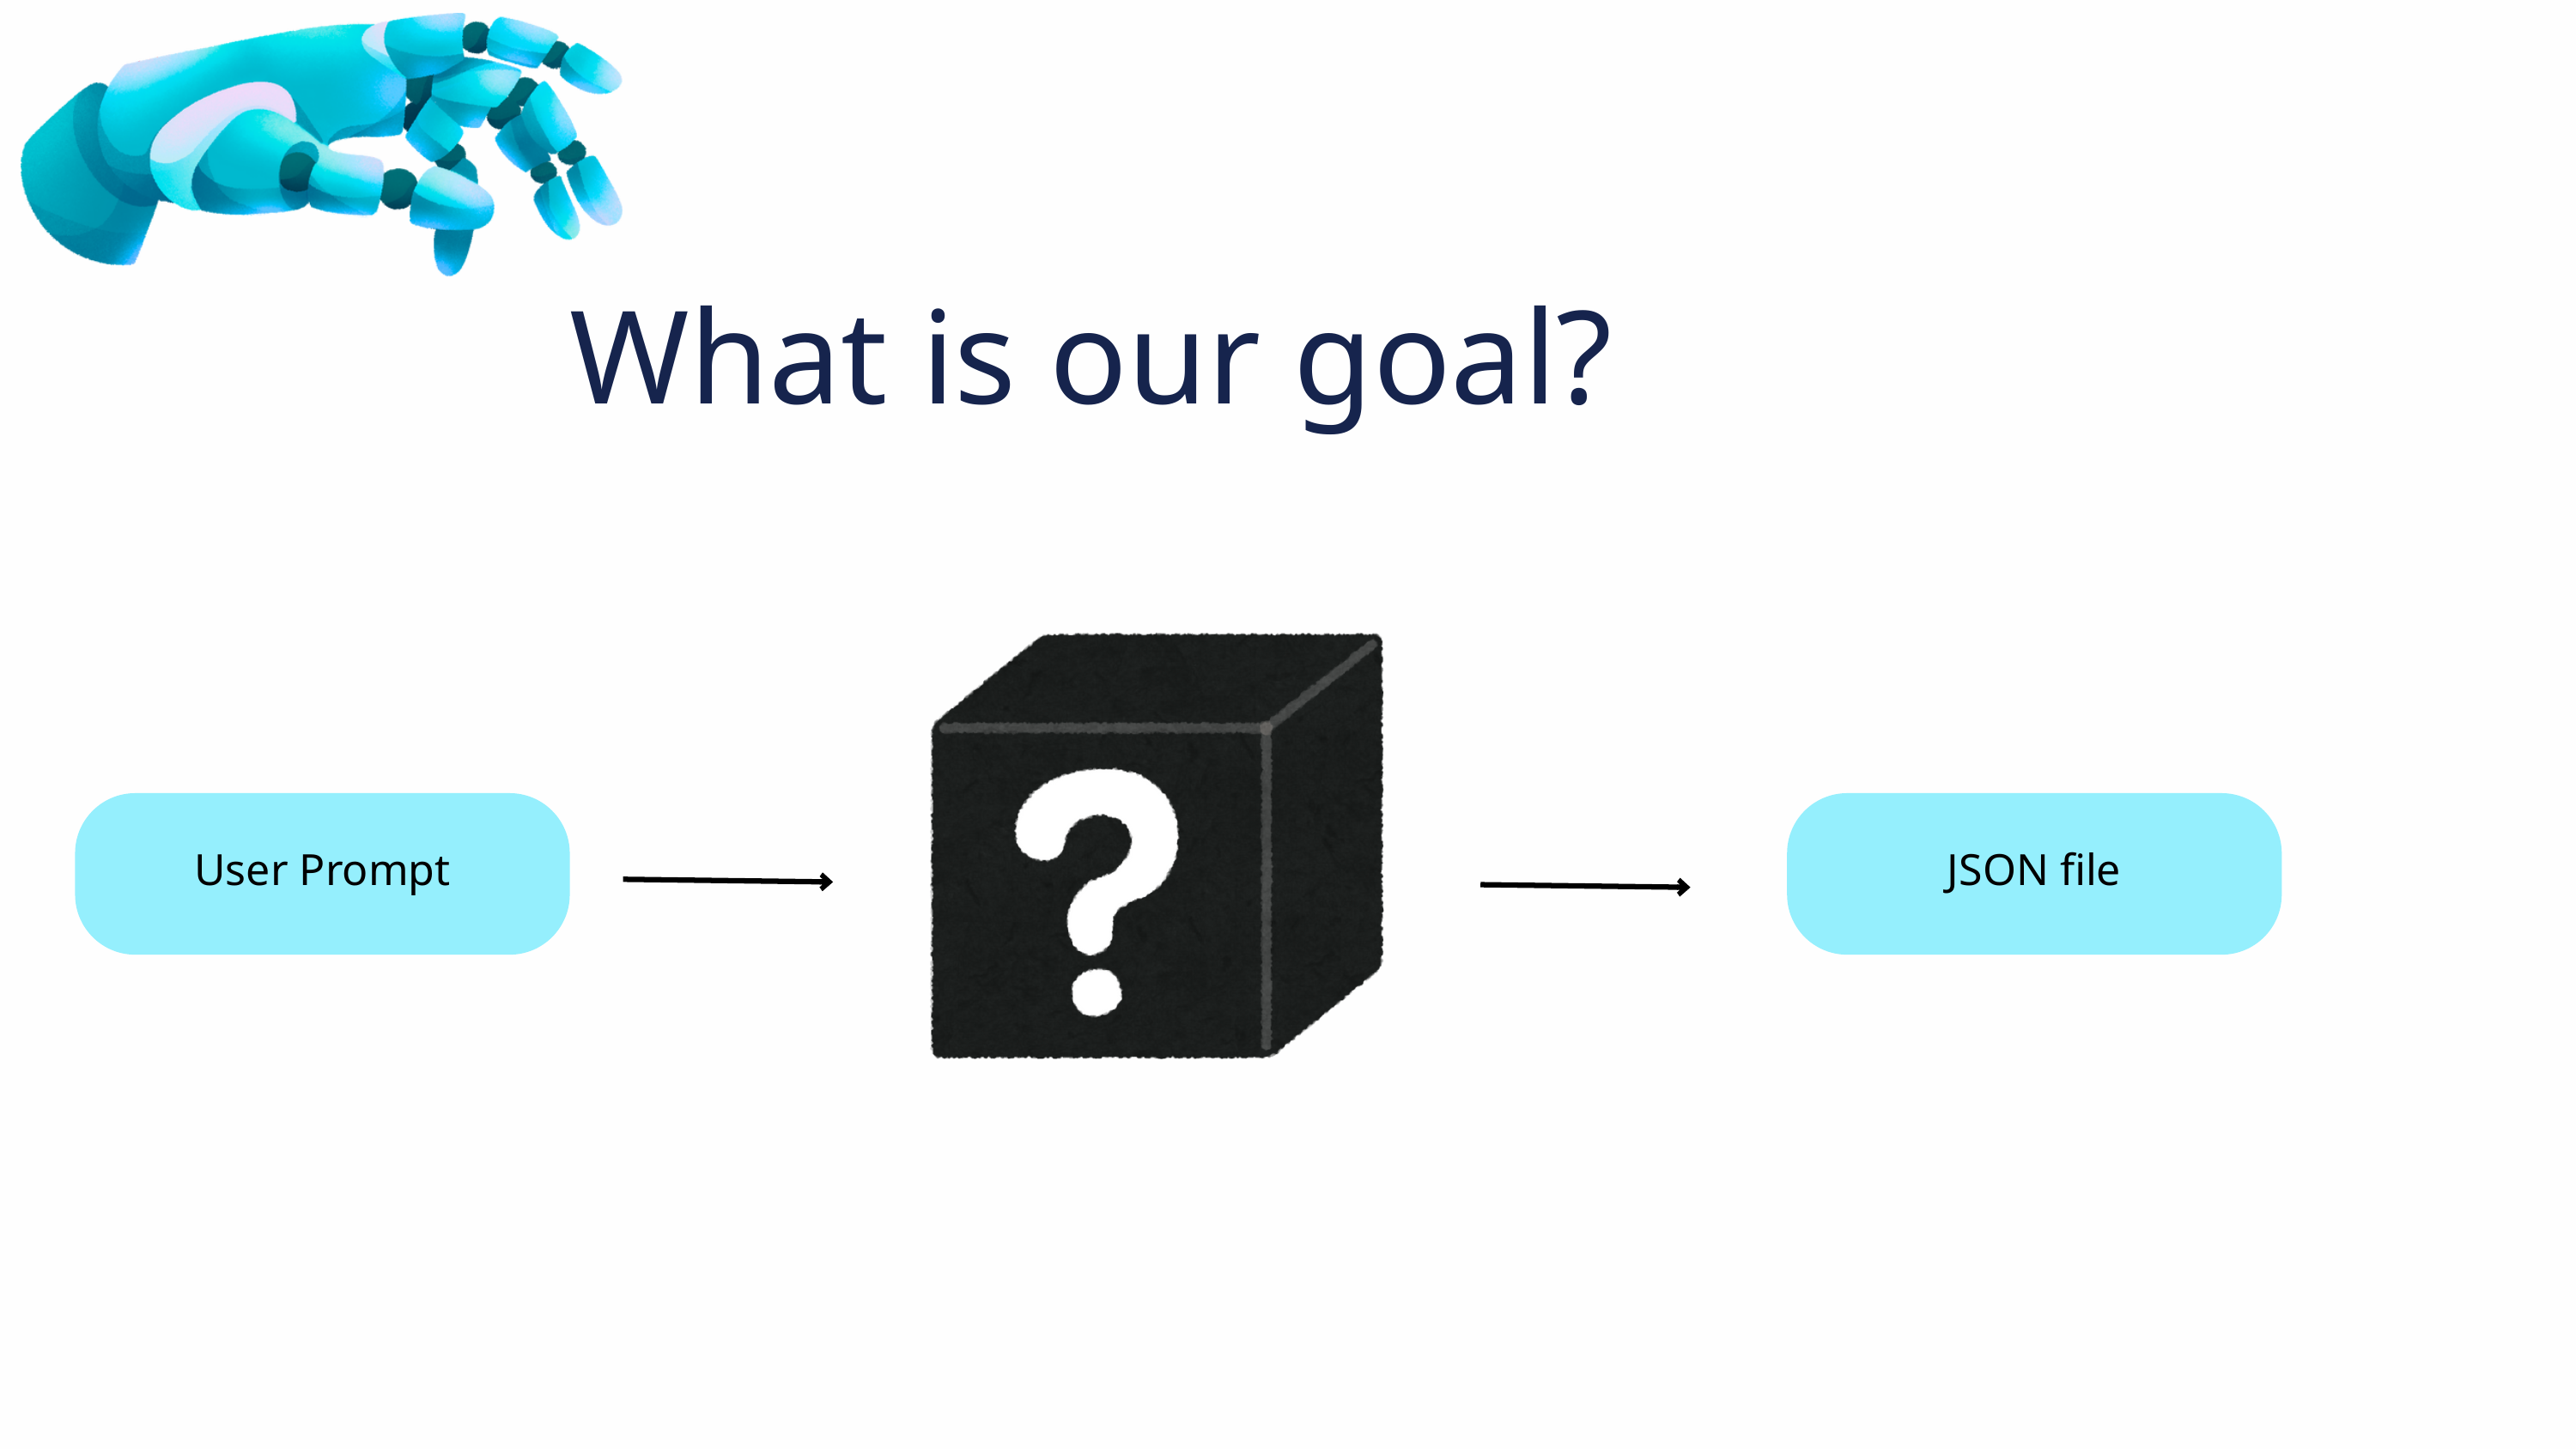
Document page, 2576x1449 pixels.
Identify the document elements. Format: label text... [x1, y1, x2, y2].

text_box [21, 13, 623, 276]
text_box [1786, 792, 2282, 955]
text_box [929, 632, 1384, 1060]
text_box What is our goal? [569, 284, 1788, 430]
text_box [75, 792, 570, 955]
text_box [623, 876, 834, 888]
